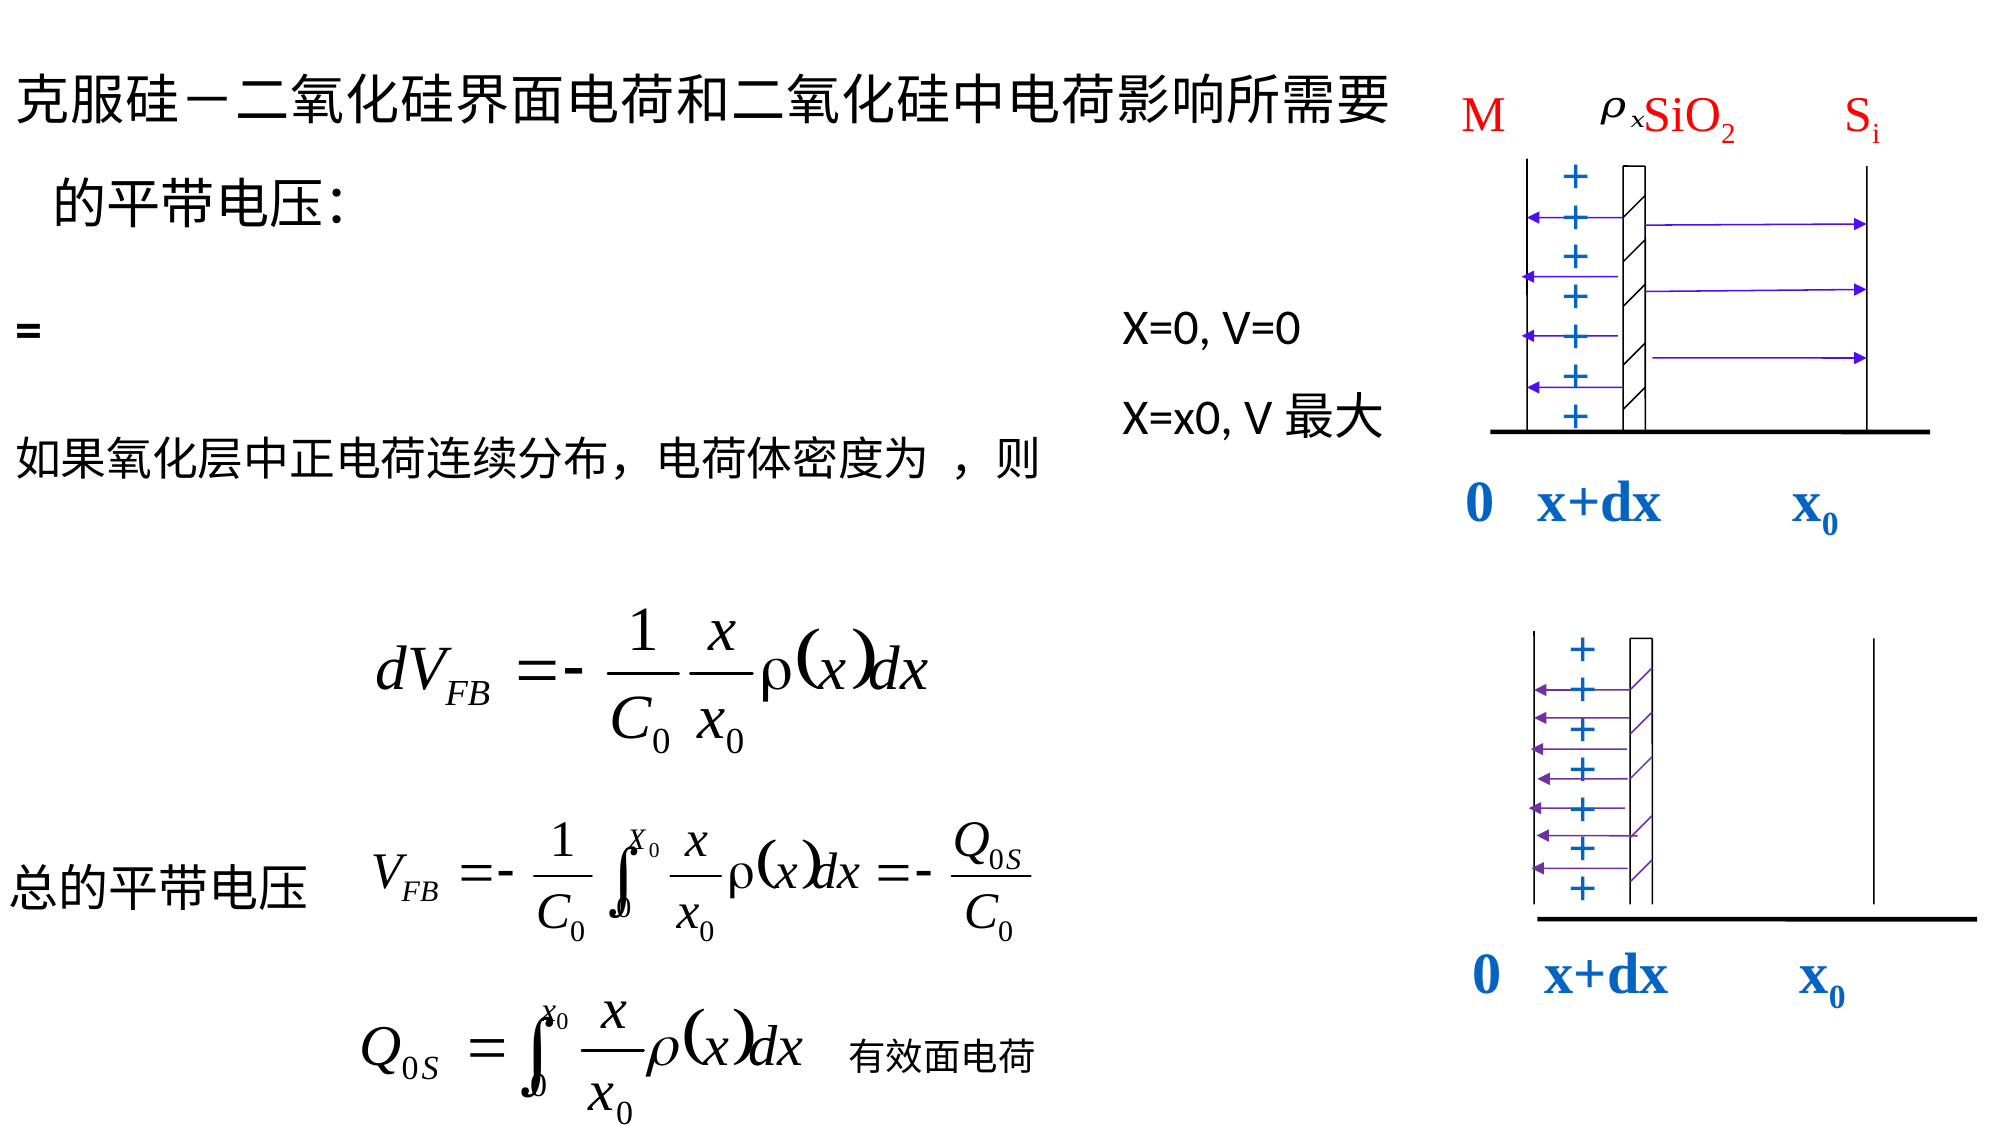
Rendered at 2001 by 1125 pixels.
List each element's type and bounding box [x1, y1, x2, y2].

text_box [0, 231, 2000, 1125]
text_box [352, 973, 815, 1125]
text_box [368, 807, 1044, 953]
text_box [1446, 74, 1978, 1008]
text_box [366, 589, 942, 769]
